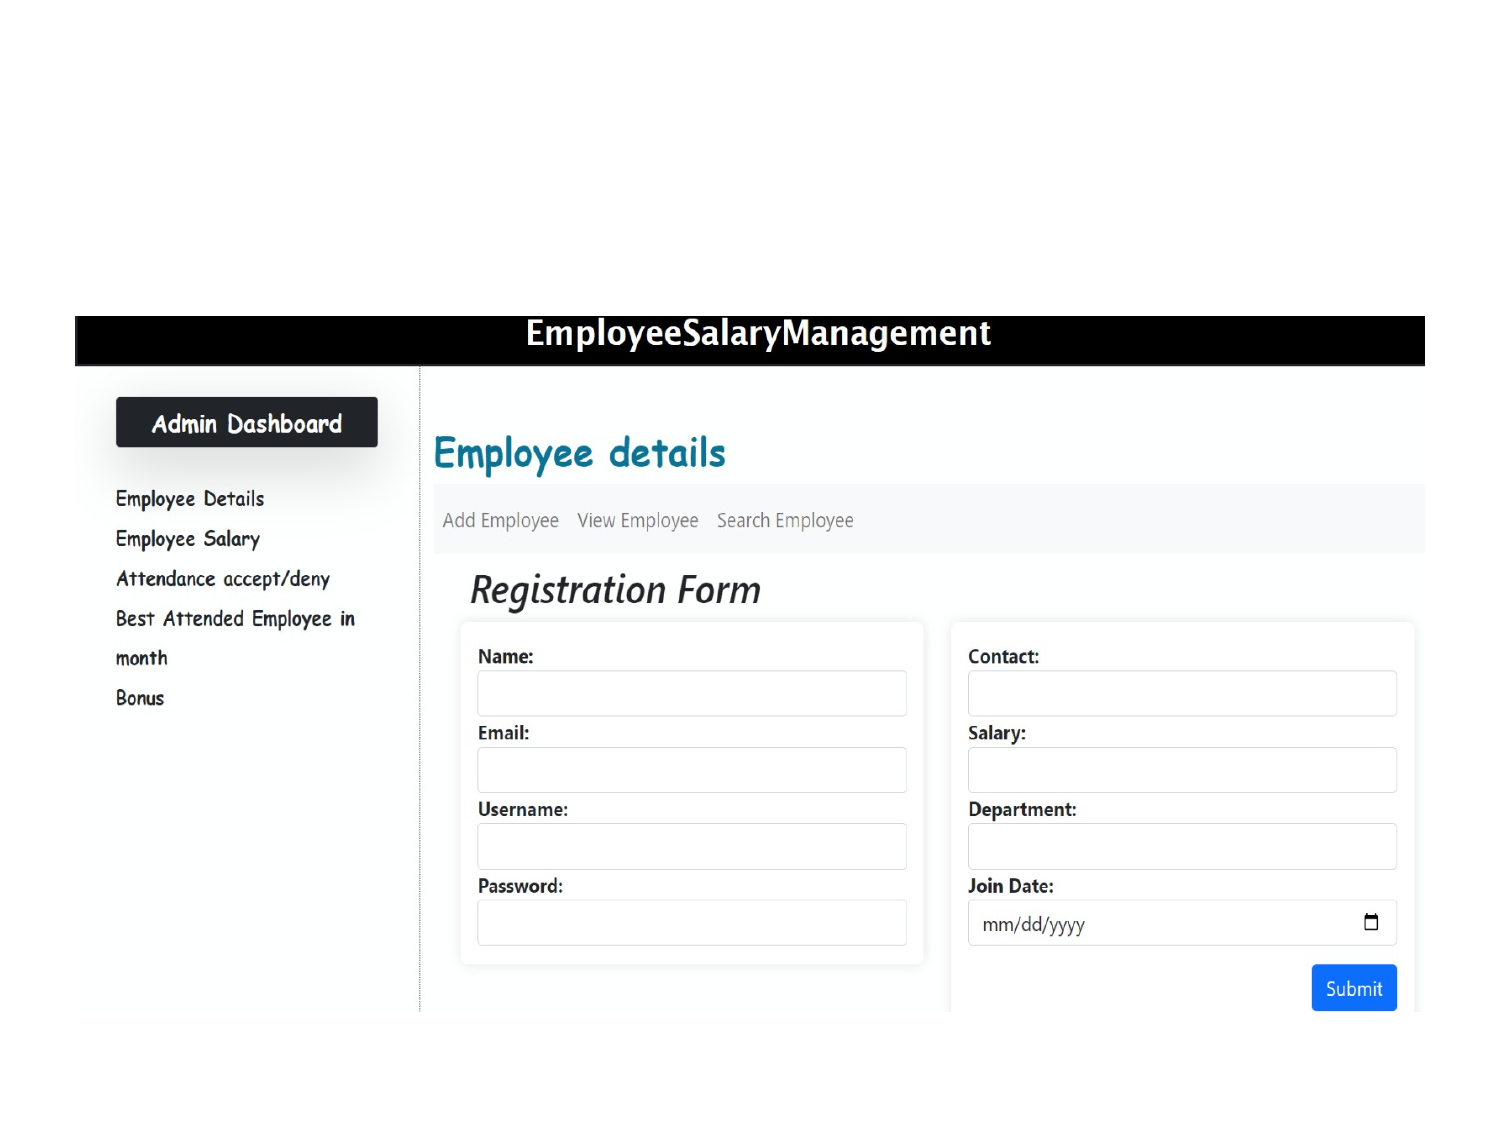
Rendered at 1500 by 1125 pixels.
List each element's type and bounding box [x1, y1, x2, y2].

list [74, 316, 1426, 1012]
